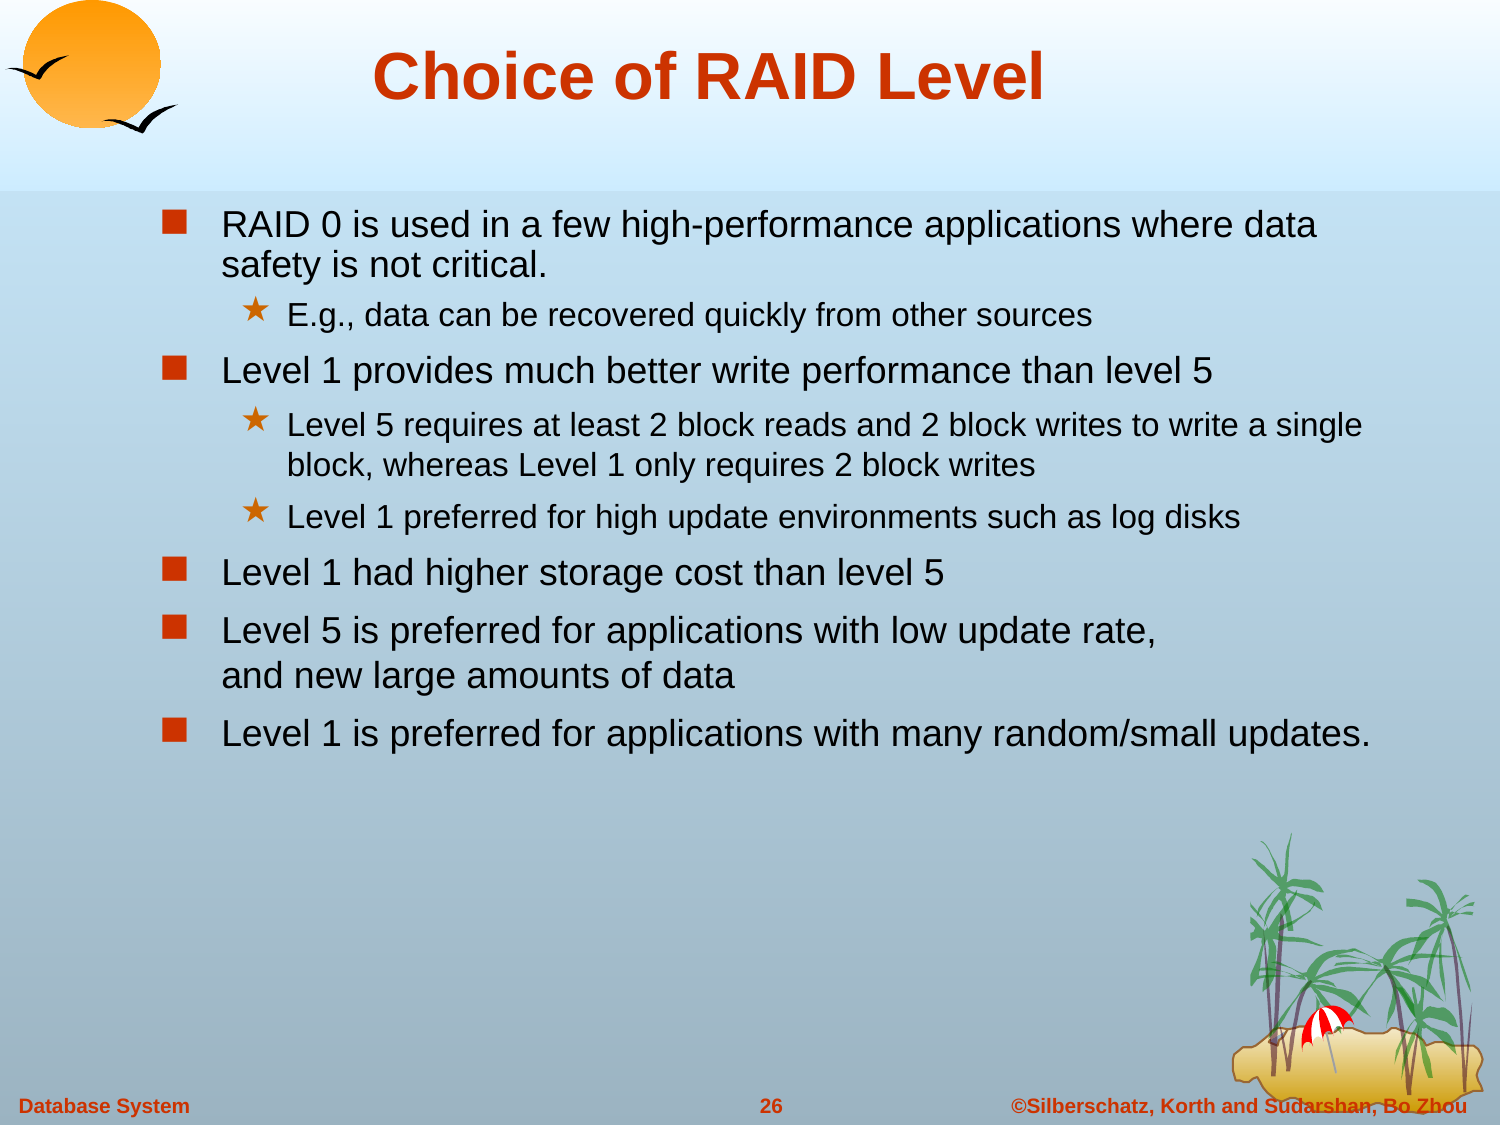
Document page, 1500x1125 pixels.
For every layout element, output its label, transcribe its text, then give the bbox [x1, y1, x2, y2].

title Choice of RAID Level [47, 20, 1373, 120]
list RAID 0 is used in a few high-performance applications where data safety is not critical. E.g., data can be recovered quickly from other sources Level 1 provides much better write performance than level 5 Level 5 requires at least 2 block reads and 2 block writes to write a single block, whereas Level 1 only requires 2 block writes Level 1 preferred for high update environments such as log disks Level 1 had higher storage cost than level 5 Level 5 is preferred for applications with low update rate, and new large amounts of data Level 1 is preferred for applications with many random/small updates. [150, 197, 1391, 915]
